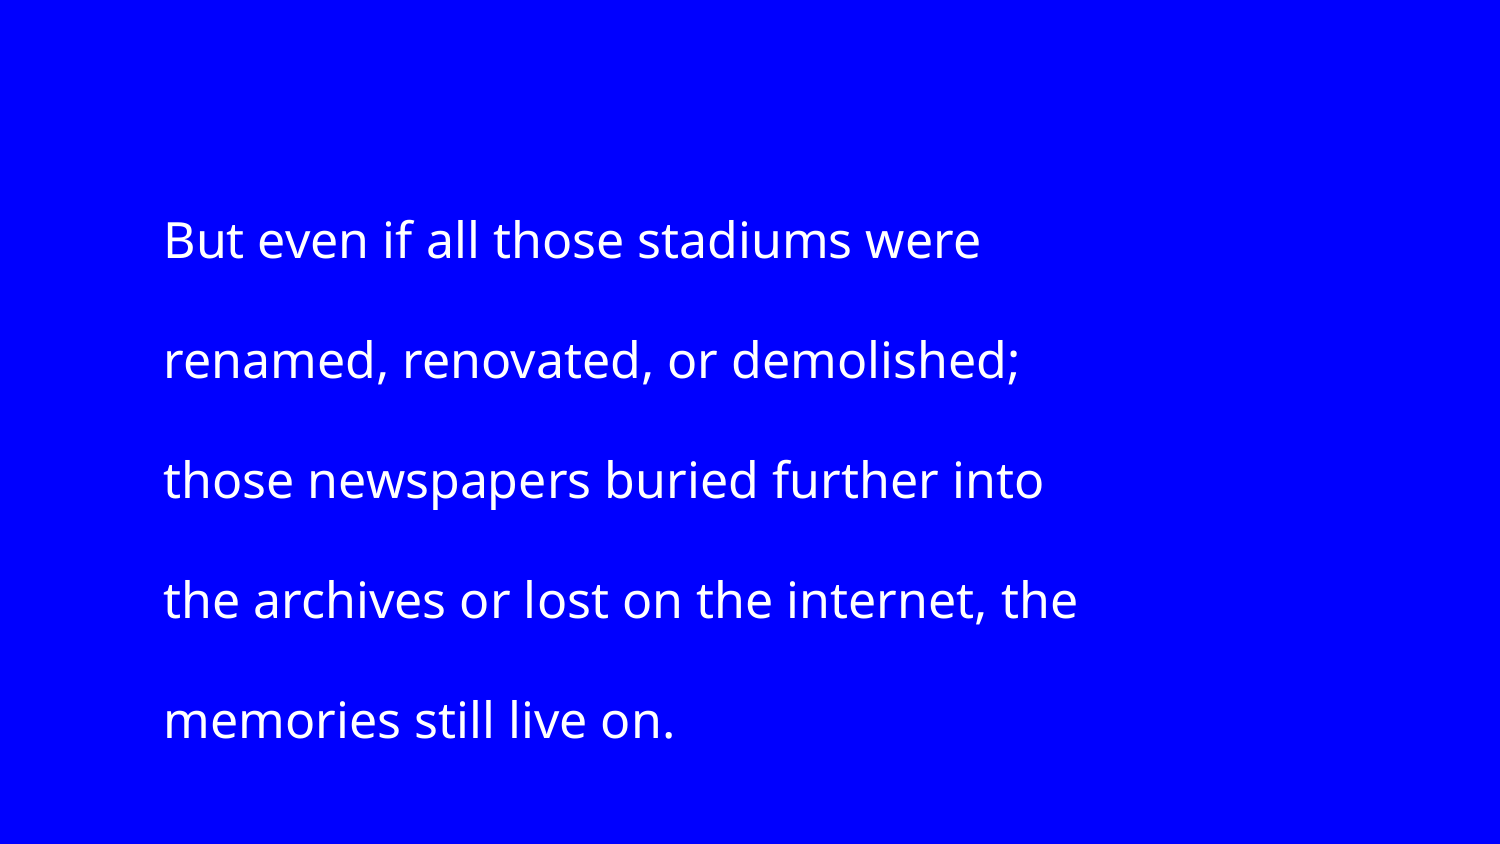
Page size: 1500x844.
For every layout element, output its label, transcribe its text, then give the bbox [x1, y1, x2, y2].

text_box But even if all those stadiums were renamed, renovated, or demolished; those newspapers buried further into the archives or lost on the internet, the memories still live on. [148, 133, 1135, 764]
